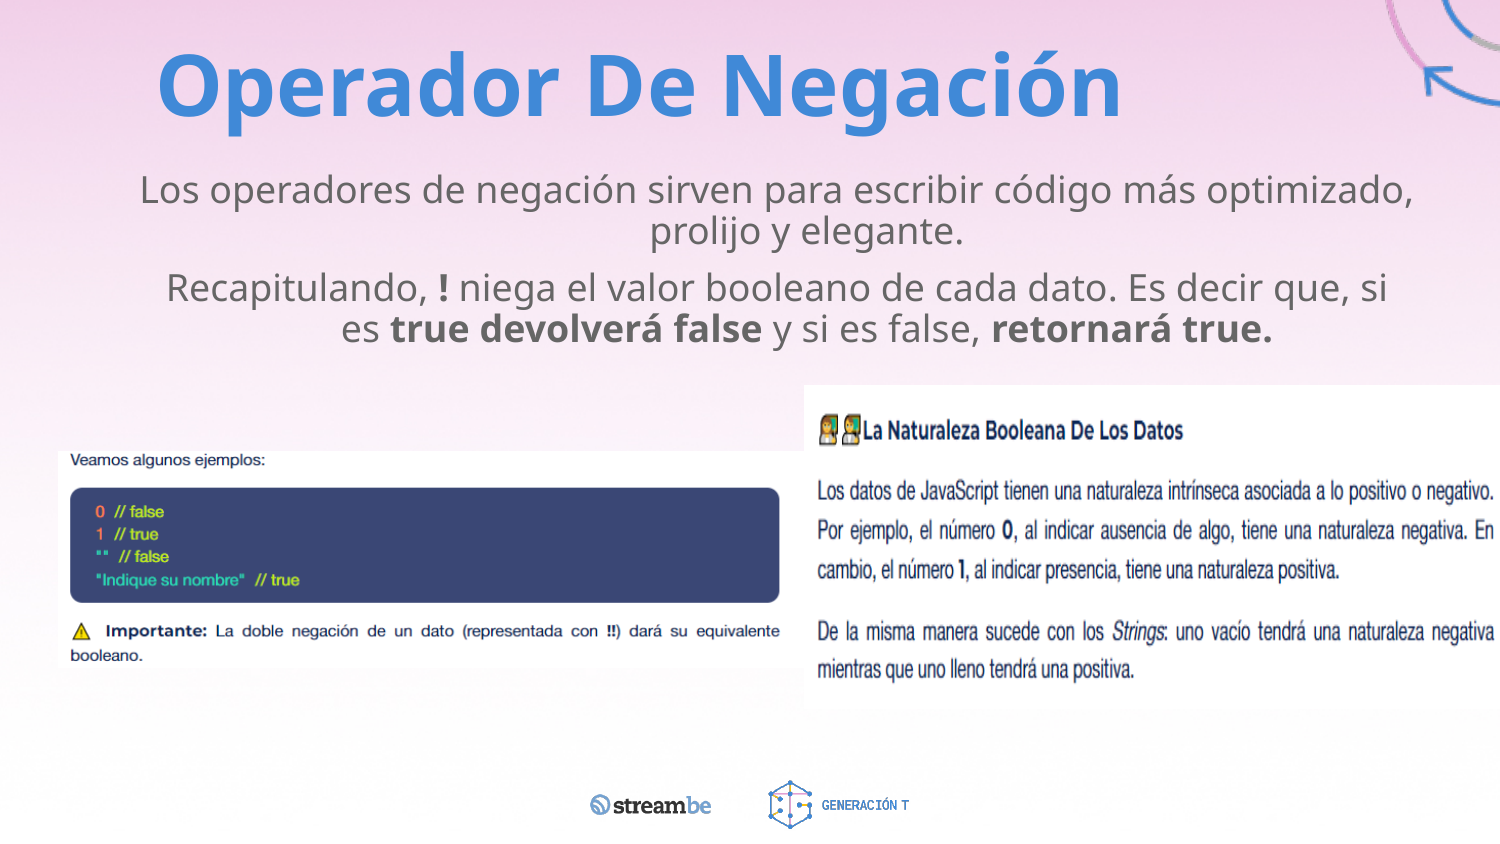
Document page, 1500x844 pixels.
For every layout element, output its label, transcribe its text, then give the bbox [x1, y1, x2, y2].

picture [0, 0, 1500, 844]
title Operador De Negación [1, 18, 1279, 141]
subtitle Los operadores de negación sirven para escribir código más optimizado, prolijo y elegante. Recapitulando, ! niega el valor booleano de cada dato. Es decir que, si es true devolverá false y si es false, retornará true. [63, 166, 1476, 449]
